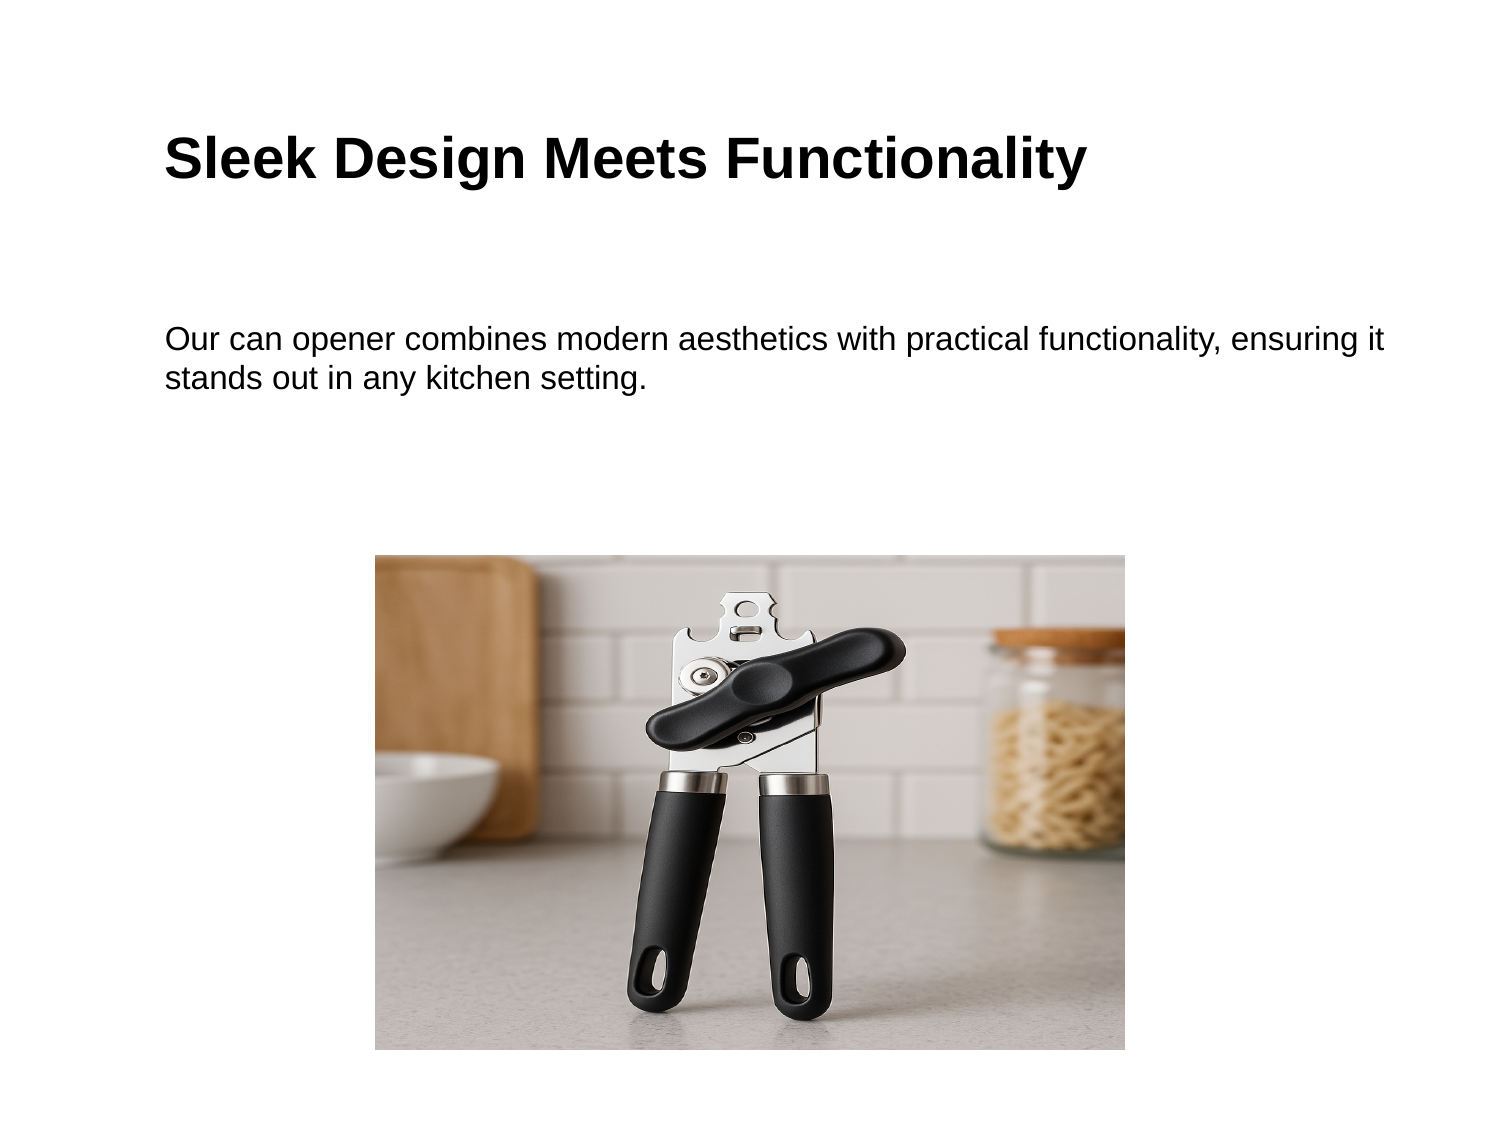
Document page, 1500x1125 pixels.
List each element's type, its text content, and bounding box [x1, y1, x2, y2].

text_box Sleek Design Meets Functionality [149, 112, 1500, 300]
text_box Our can opener combines modern aesthetics with practical functionality, ensuring it stands out in any kitchen setting. [149, 309, 1500, 535]
picture [374, 555, 1125, 1050]
